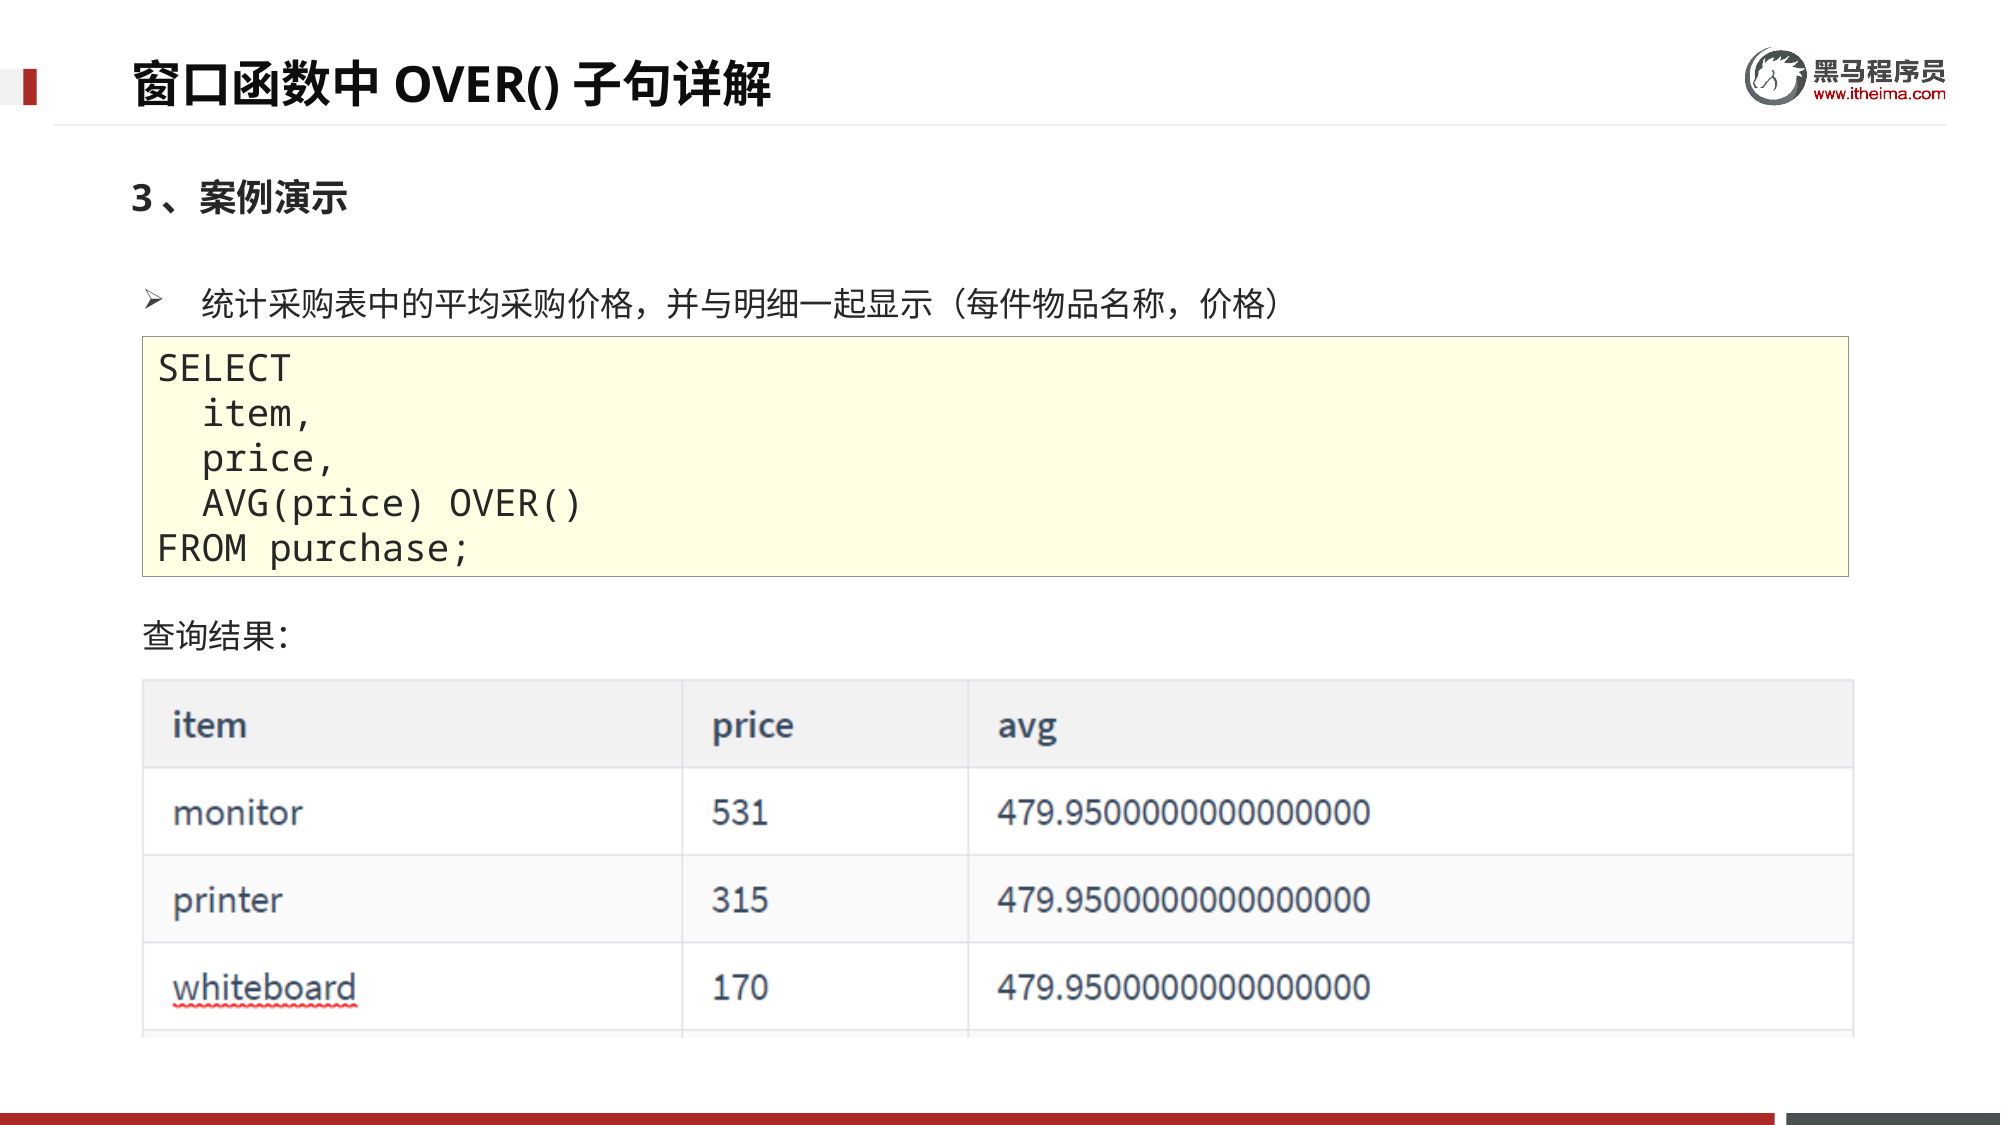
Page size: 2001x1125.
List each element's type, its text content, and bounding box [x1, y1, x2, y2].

text_box SELECT item, price, AVG(price) OVER() FROM purchase; [142, 336, 1848, 576]
picture [127, 659, 1870, 1038]
picture [1744, 46, 1946, 106]
title 窗口函数中OVER()子句详解 [116, 40, 1556, 125]
list 统计采购表中的平均采购价格，并与明细一起显示（每件物品名称，价格） 查询结果： [127, 255, 1880, 1022]
list 3、案例演示 [116, 154, 1880, 239]
